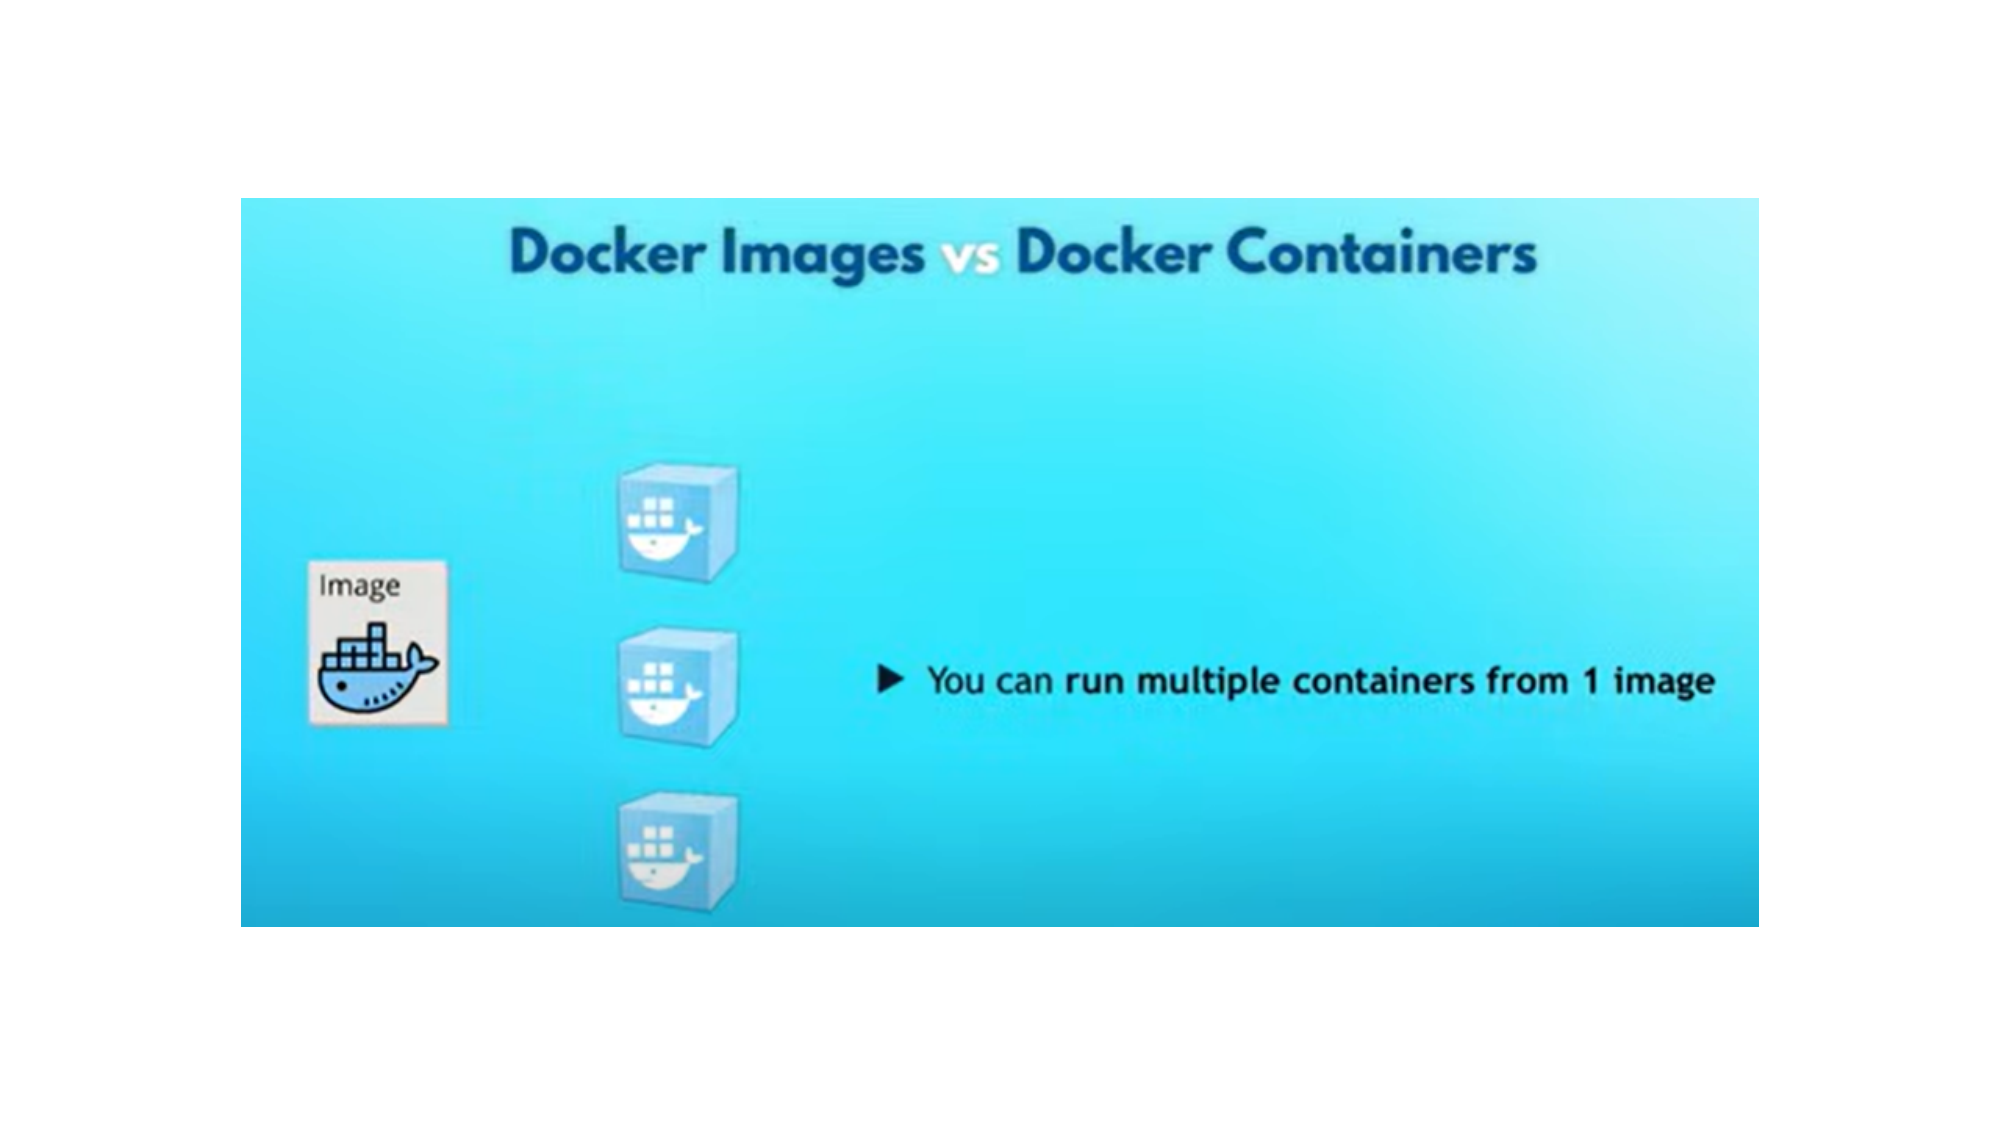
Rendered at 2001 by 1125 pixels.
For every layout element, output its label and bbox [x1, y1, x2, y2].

picture [241, 198, 1759, 927]
